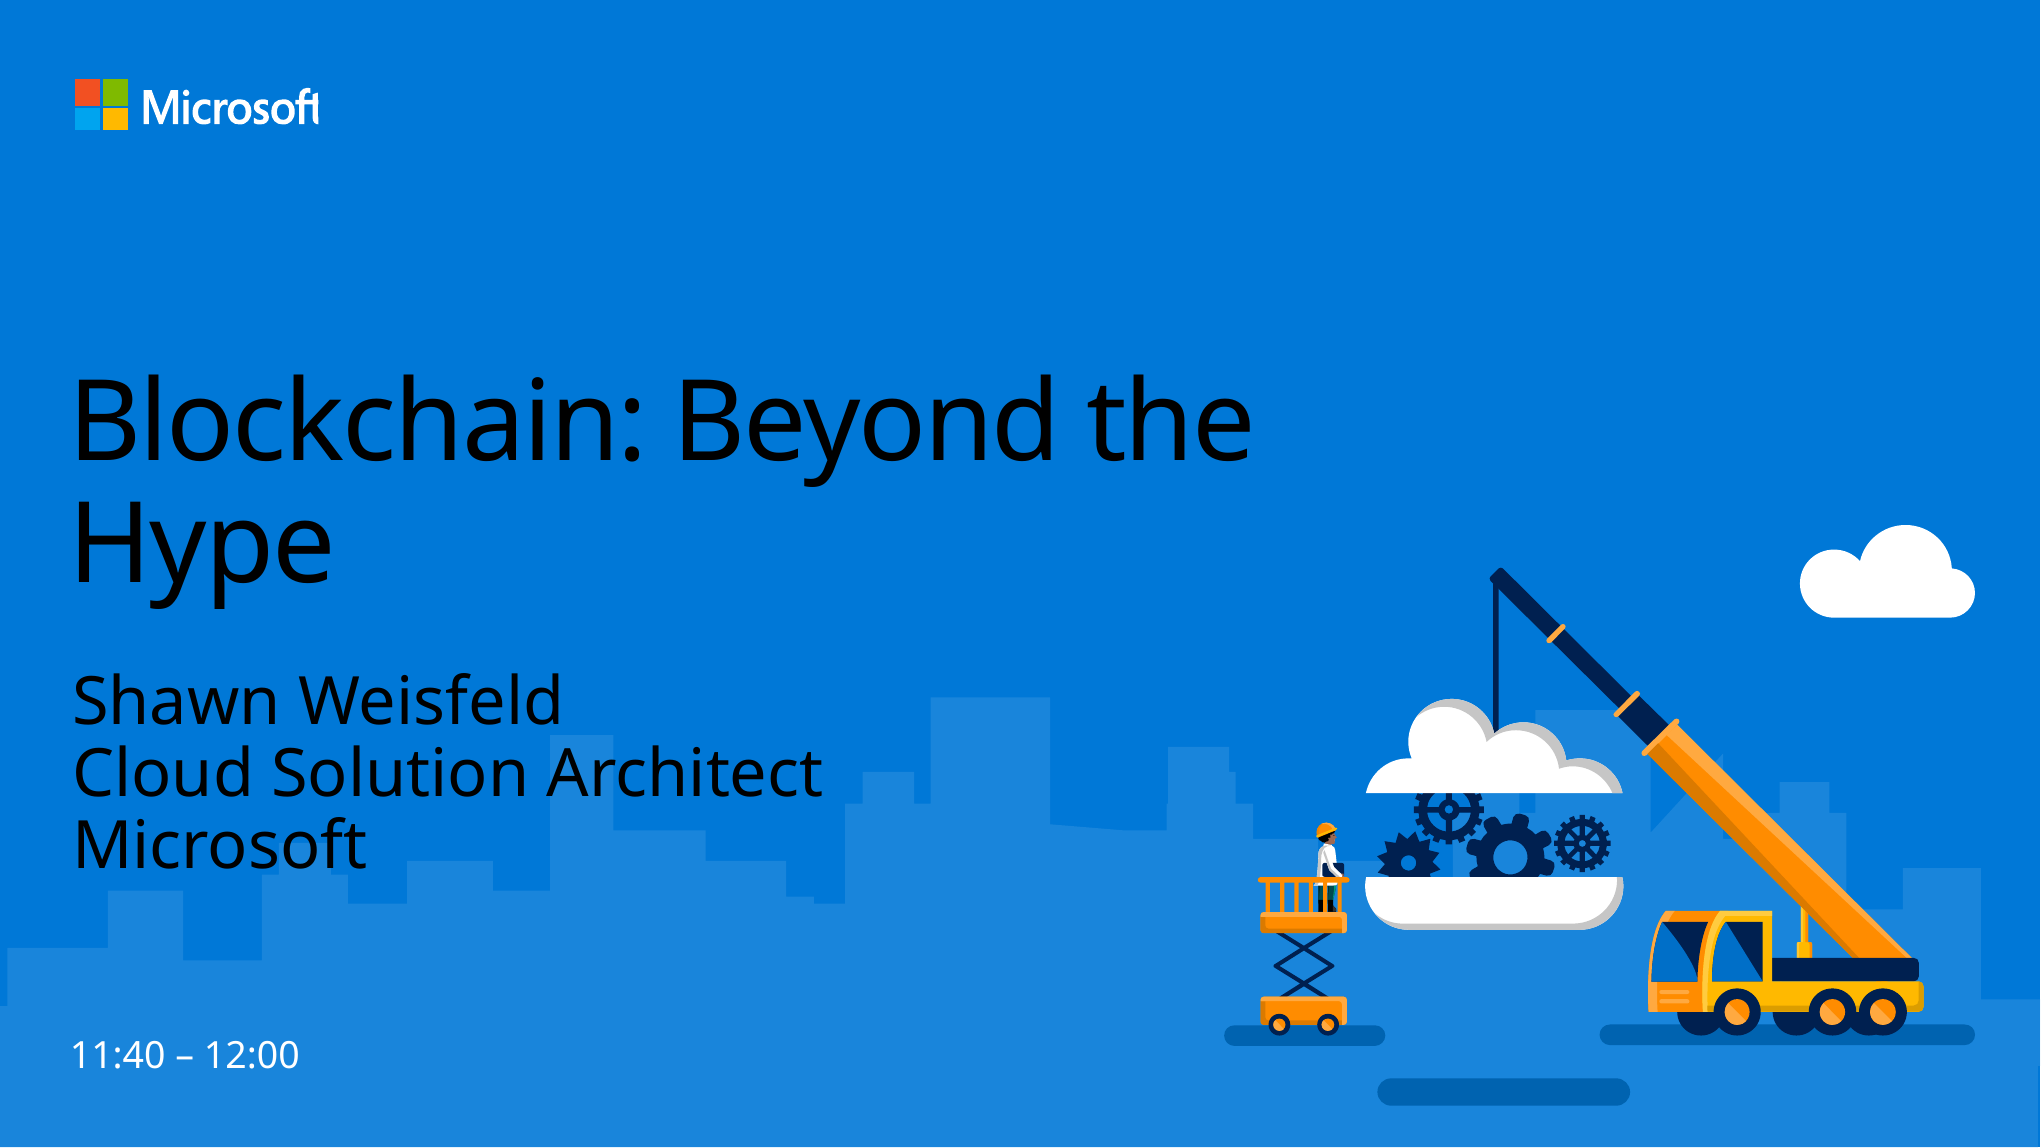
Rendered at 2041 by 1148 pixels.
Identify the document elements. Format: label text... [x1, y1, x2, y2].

list Shawn Weisfeld Cloud Solution Architect Microsoft [45, 648, 1246, 949]
text_box 11:40 – 12:00 [55, 1023, 315, 1084]
title Blockchain: Beyond the Hype [45, 348, 1546, 649]
